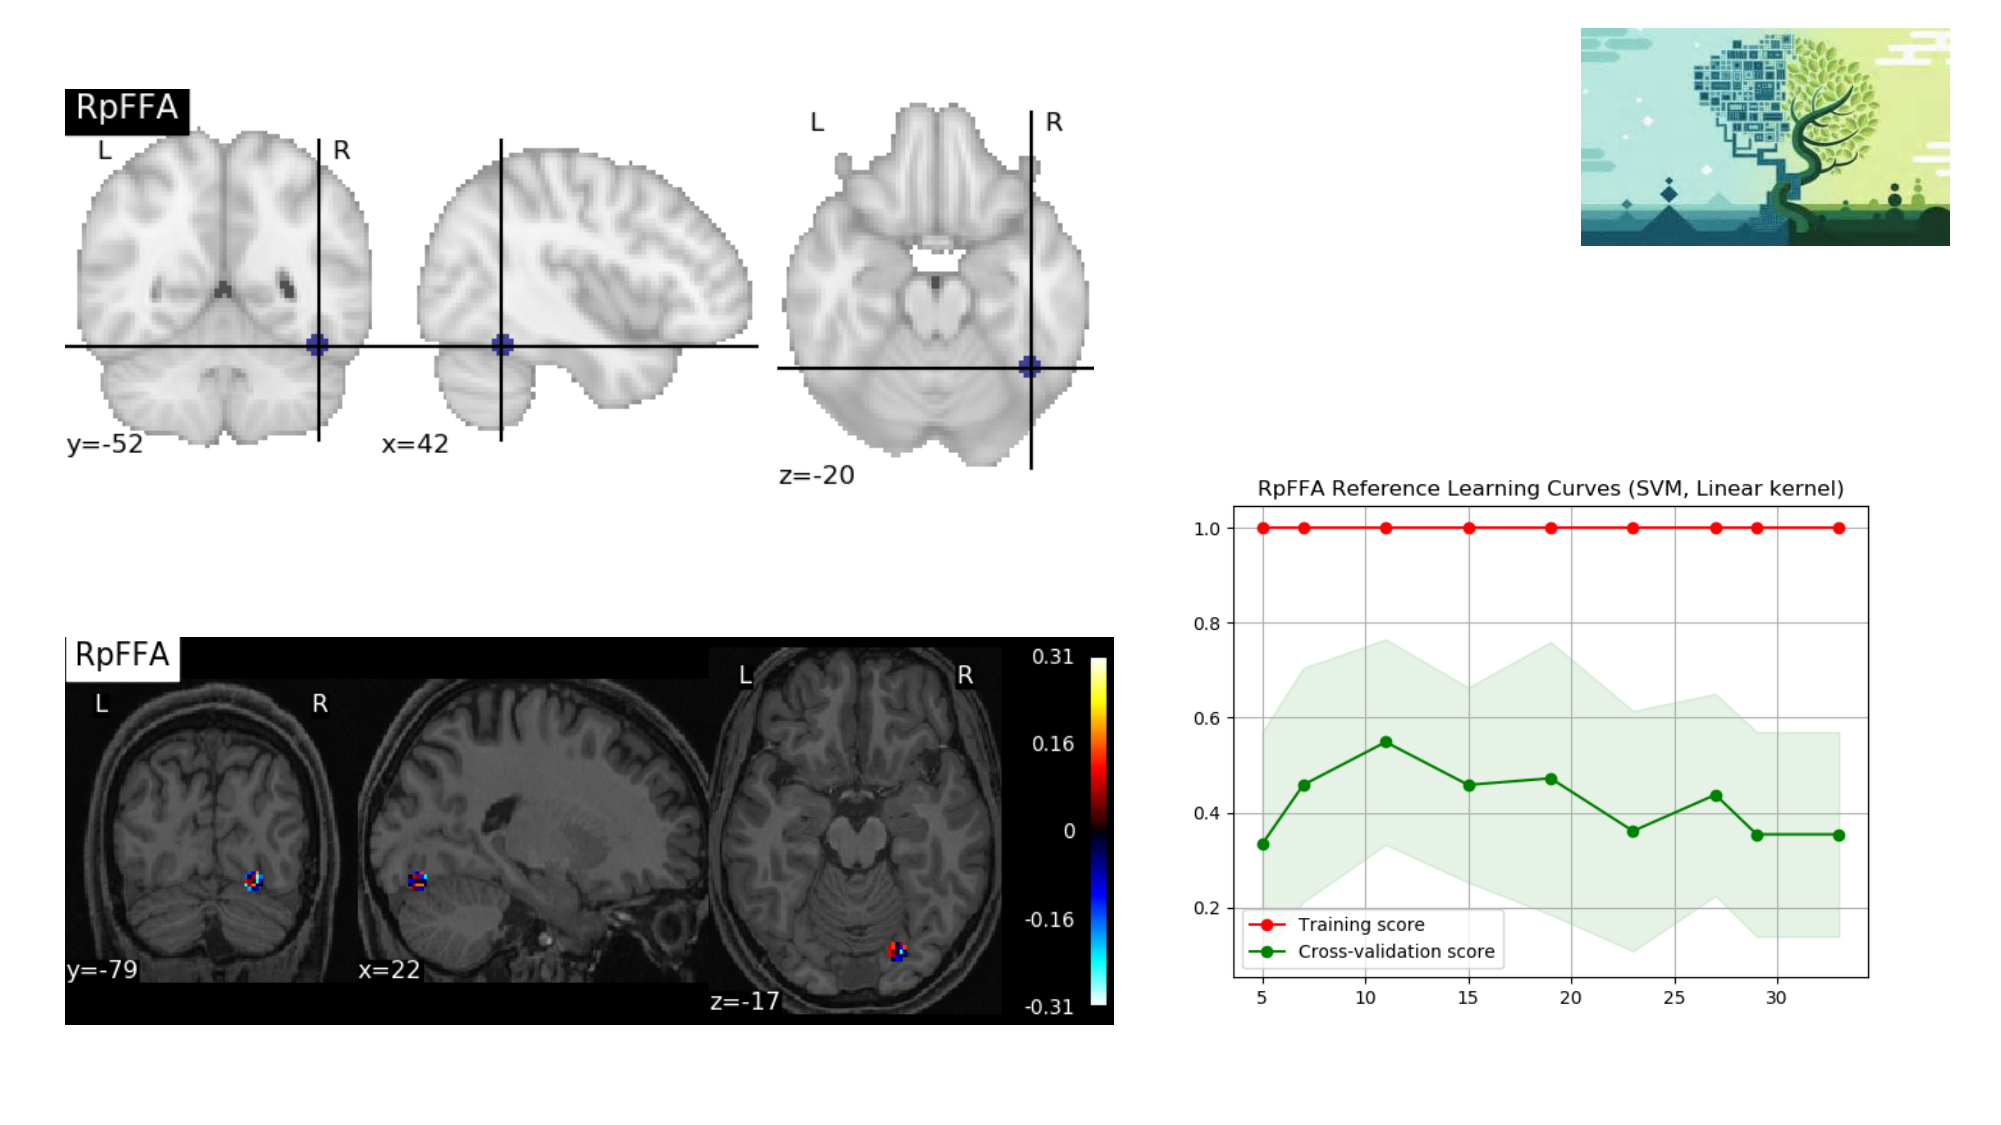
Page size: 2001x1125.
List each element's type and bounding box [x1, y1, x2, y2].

picture [1131, 433, 1950, 1045]
picture [65, 89, 1094, 492]
picture [1581, 28, 1950, 246]
picture [65, 637, 1114, 1025]
